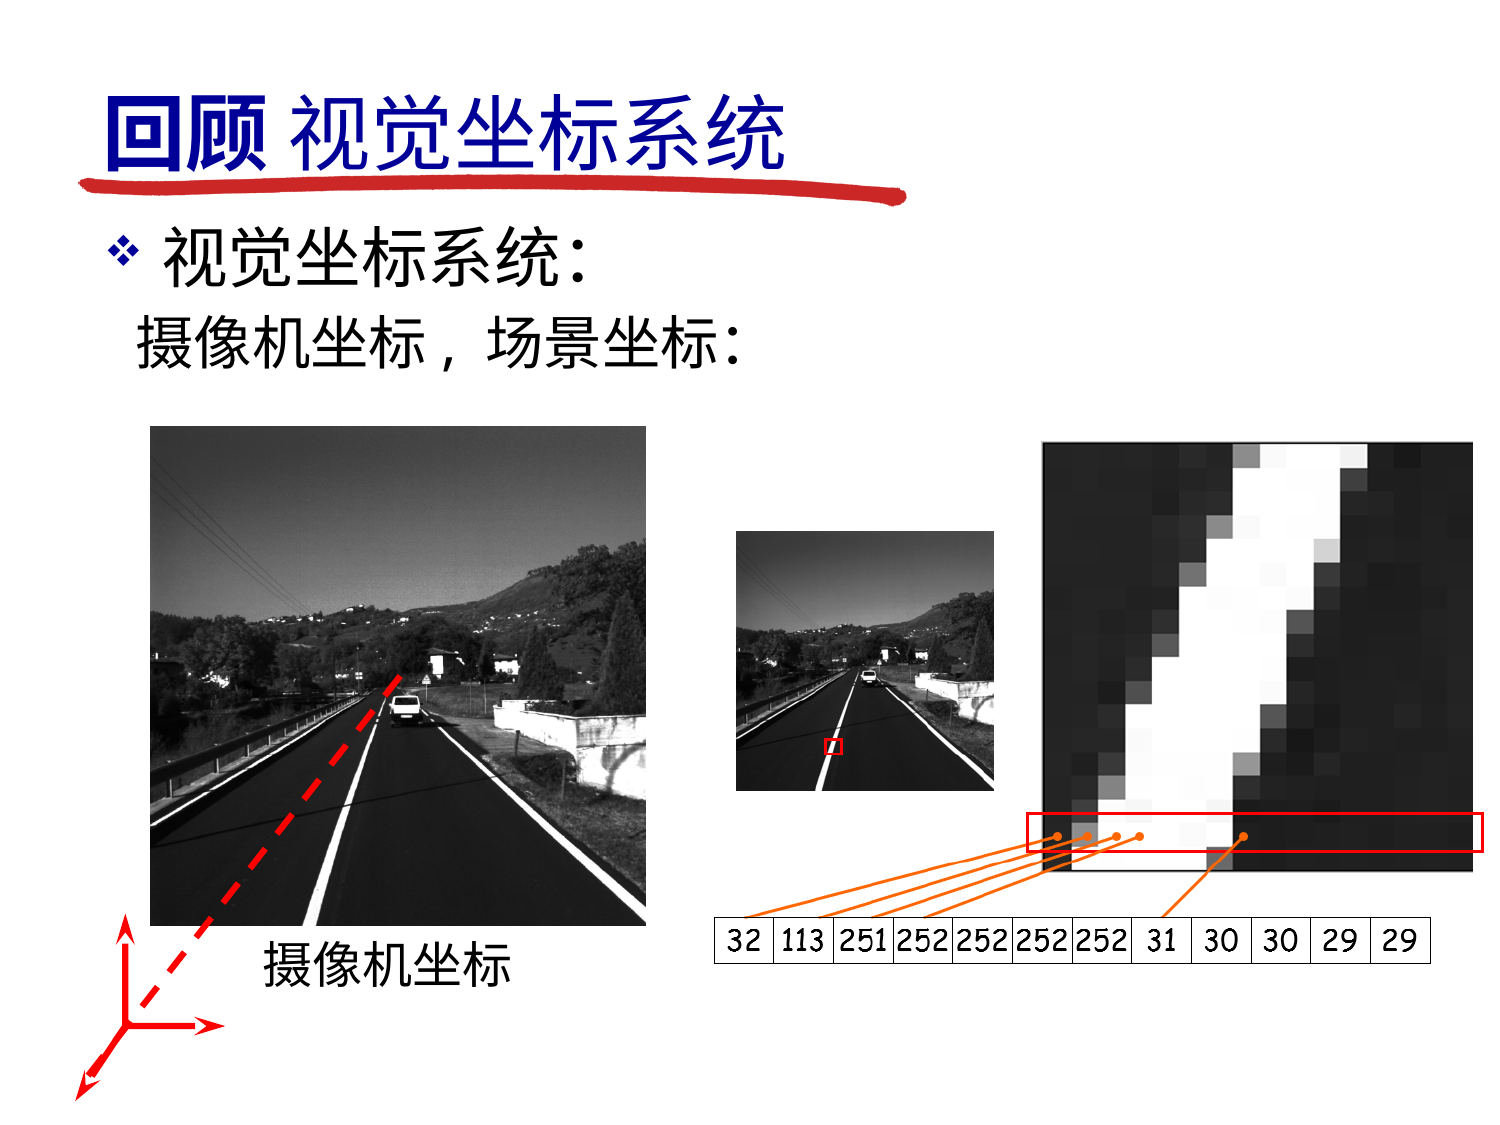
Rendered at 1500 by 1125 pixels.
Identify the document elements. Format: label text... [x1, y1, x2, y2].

text_box 摄像机坐标 [237, 934, 538, 1001]
picture [74, 166, 917, 215]
text_box 视觉坐标系统： 摄像机坐标, 场景坐标： [90, 221, 1366, 407]
picture [703, 430, 1487, 971]
title 回顾 视觉坐标系统 [87, 37, 1003, 221]
text_box [204, 1019, 226, 1033]
text_box [75, 1080, 92, 1102]
picture [149, 425, 646, 927]
text_box [119, 913, 132, 935]
